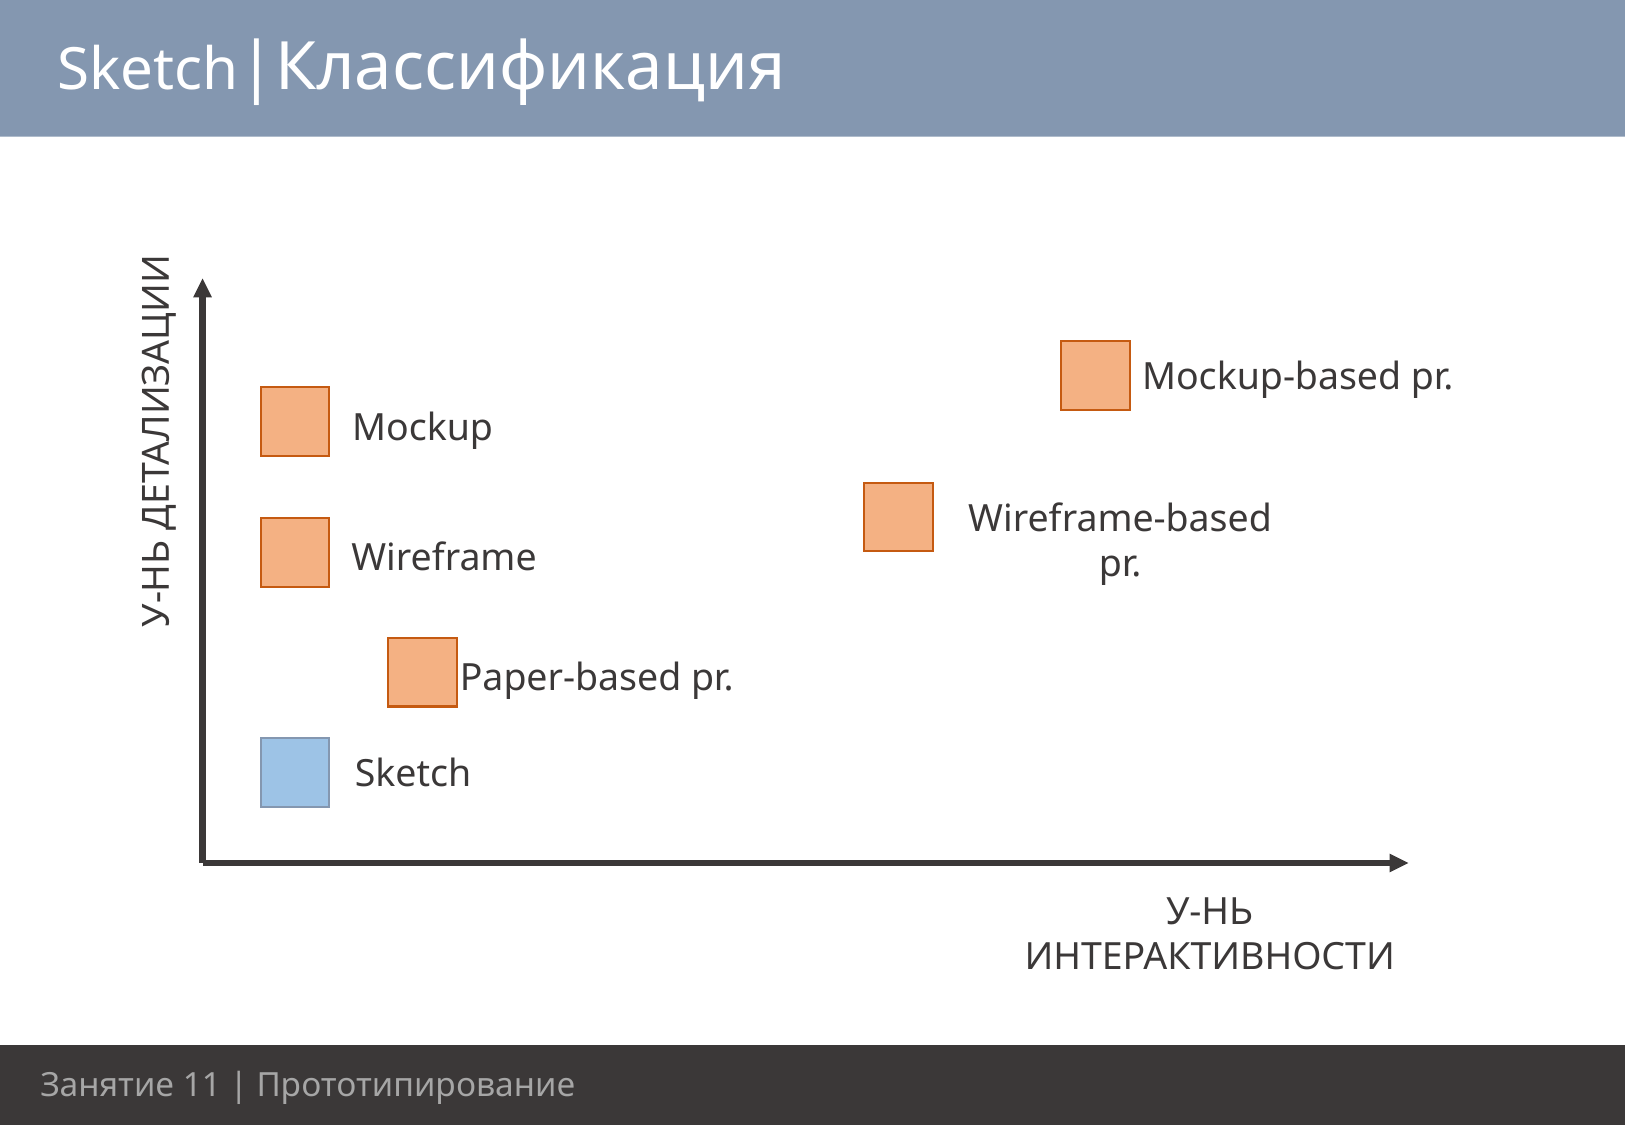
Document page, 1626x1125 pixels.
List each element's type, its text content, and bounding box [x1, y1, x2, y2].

footer Занятие 11 | Прототипирование [25, 1059, 820, 1108]
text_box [388, 637, 750, 707]
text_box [260, 386, 575, 456]
slide_number 7 [1147, 1042, 1514, 1103]
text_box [260, 518, 597, 588]
text_box У-НЬ ИНТЕРАКТИВНОСТИ [989, 879, 1430, 985]
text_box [260, 737, 566, 807]
text_box У-НЬ ДЕТАЛИЗАЦИИ [124, 221, 184, 662]
text_box [0, 0, 1625, 138]
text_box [1061, 341, 1486, 410]
text_box [0, 1044, 1625, 1125]
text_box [864, 482, 1308, 552]
text_box Sketch|Классификация [43, 15, 1582, 110]
